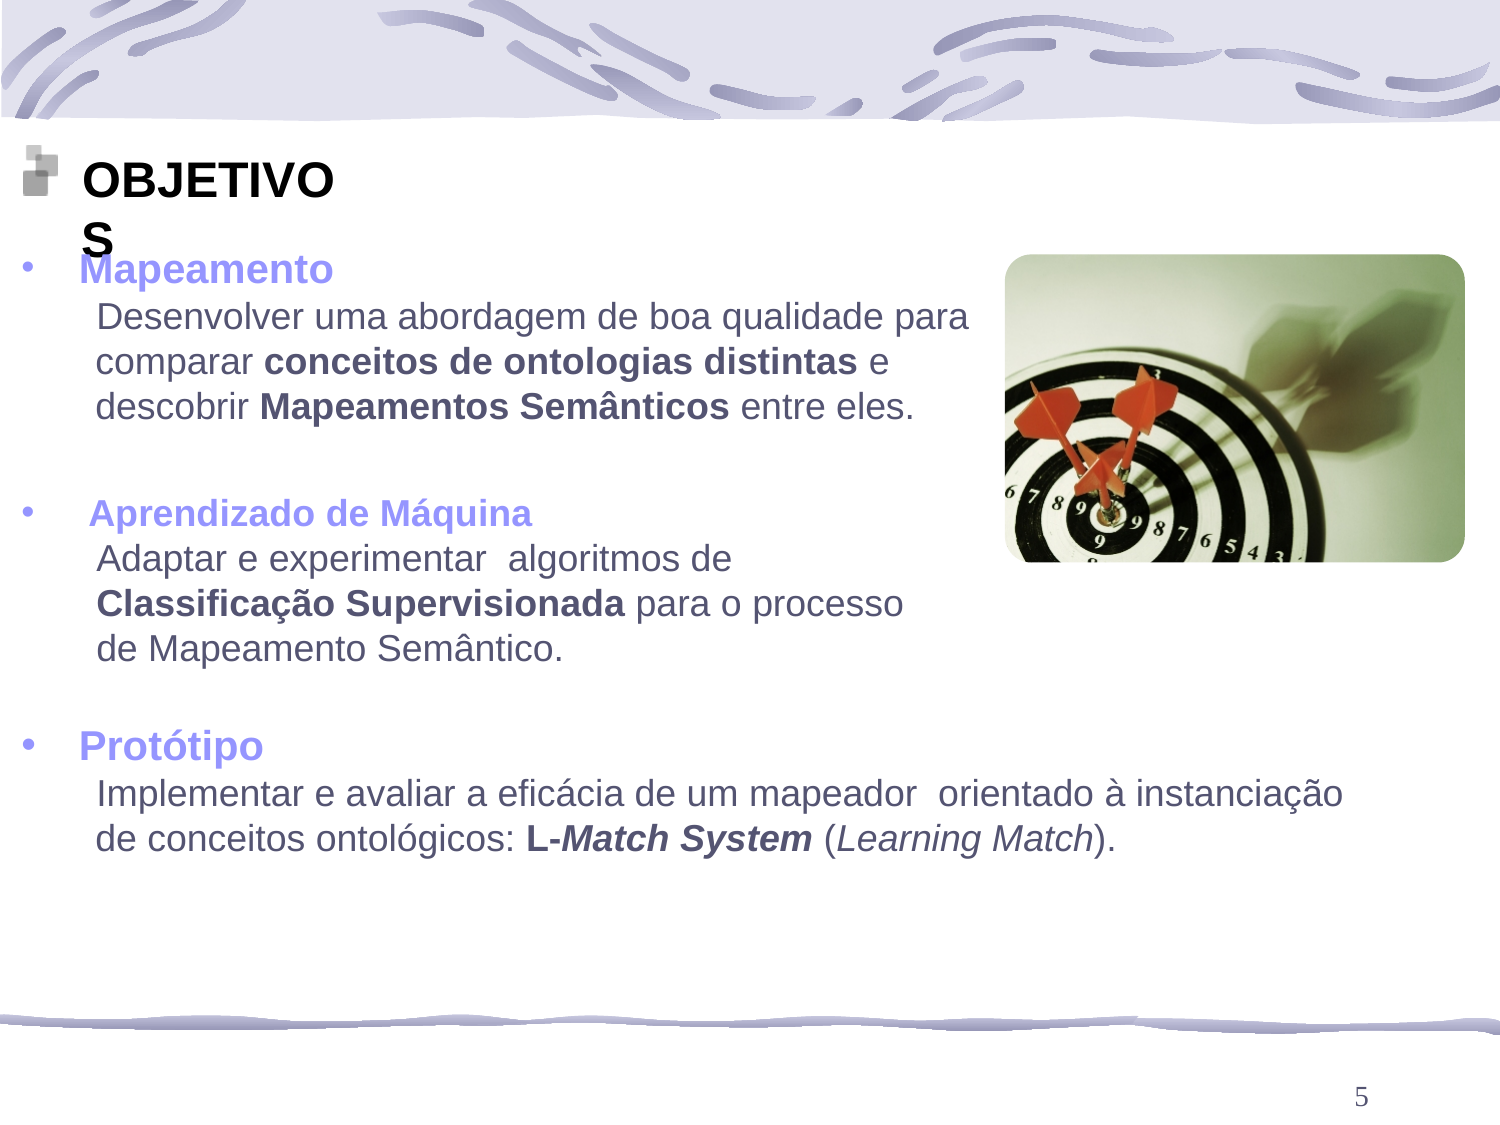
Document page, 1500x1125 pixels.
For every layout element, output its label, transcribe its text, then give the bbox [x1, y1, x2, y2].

text_box Mapeamento Desenvolver uma abordagem de boa qualidade para comparar conceitos de ontologias distintas e descobrir Mapeamentos Semânticos entre eles. [0, 234, 996, 421]
picture [1004, 254, 1466, 563]
text_box Aprendizado de Máquina Adaptar e experimentar algoritmos de Classificação Supervisionada para o processo de Mapeamento Semântico. Protótipo Implementar e avaliar a eficácia de um mapeador orientado à instanciação de conceitos ontológicos: L-Match System (Learning Match). [0, 421, 1407, 867]
slide_number 5 [1071, 1044, 1385, 1120]
text_box OBJETIVOS [37, 140, 382, 216]
picture [23, 145, 58, 197]
